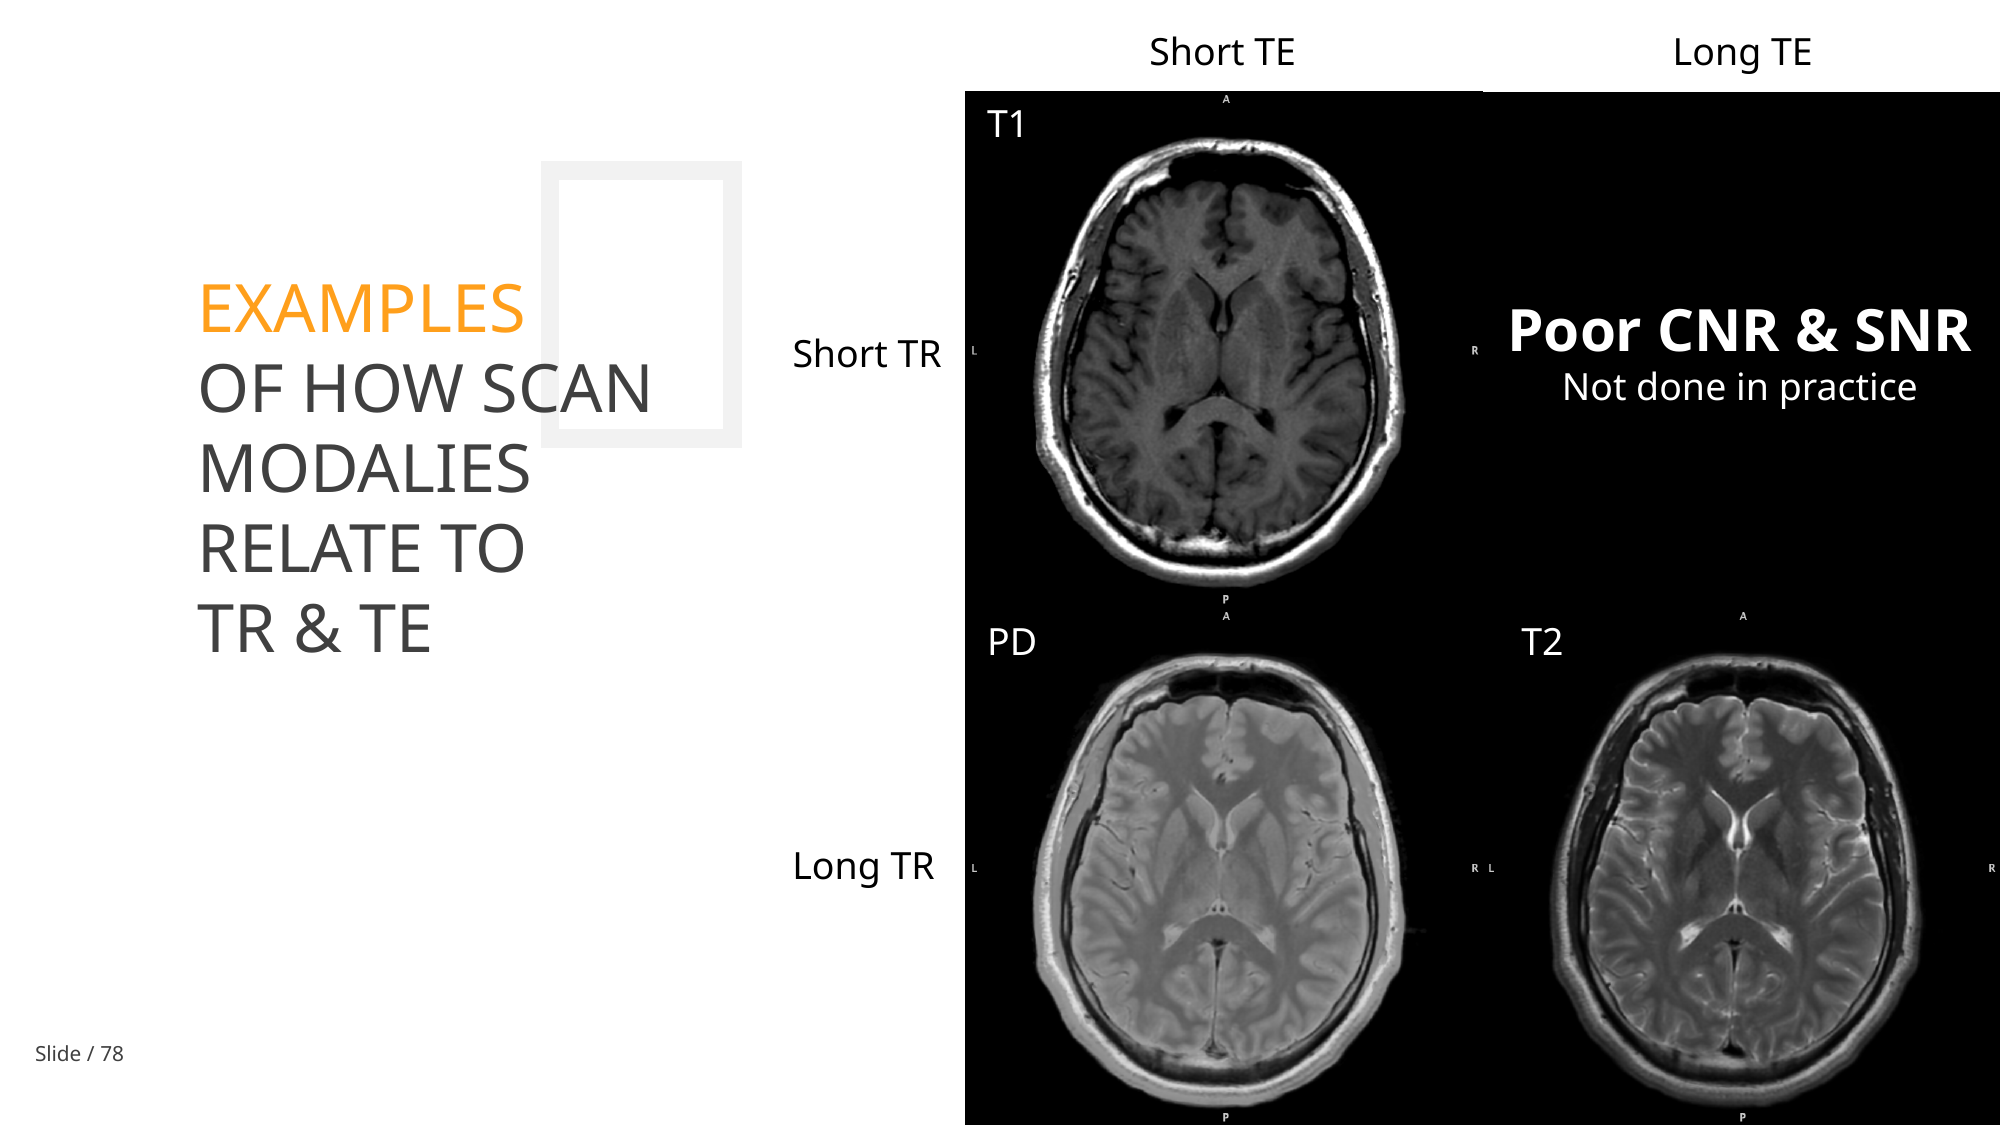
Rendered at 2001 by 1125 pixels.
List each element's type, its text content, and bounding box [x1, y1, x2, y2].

text_box [549, 169, 734, 440]
text_box [1483, 92, 2000, 608]
text_box Long TE [1657, 20, 1828, 81]
picture [965, 91, 2000, 1125]
text_box EXAMPLES OF HOW SCAN MODALIES RELATE TO TR & TE [183, 258, 687, 673]
text_box Long TR [777, 834, 950, 895]
text_box Short TE [1134, 20, 1311, 81]
text_box Short TR [777, 322, 957, 383]
text_box Poor CNR & SNR Not done in practice [1492, 286, 1988, 416]
